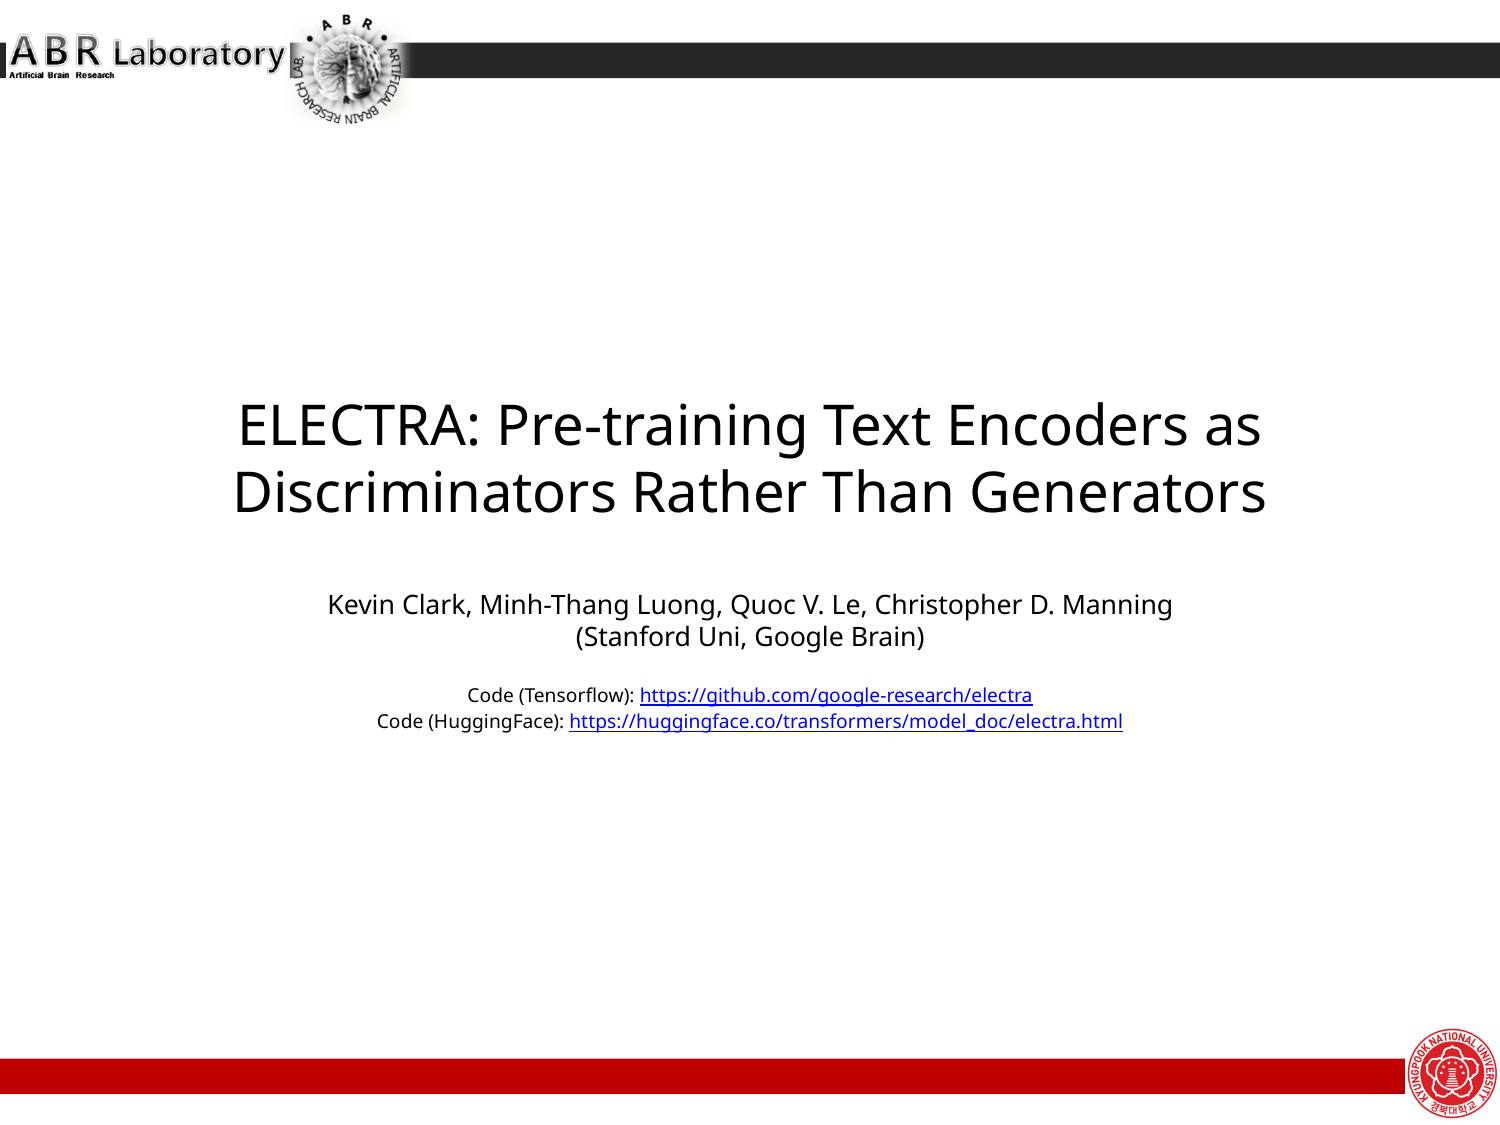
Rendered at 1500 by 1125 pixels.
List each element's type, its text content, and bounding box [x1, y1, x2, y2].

title ELECTRA: Pre-training Text Encoders as Discriminators Rather Than Generators Kevin Clark, Minh-Thang Luong, Quoc V. Le, Christopher D. Manning (Stanford Uni, Google Brain) Code (Tensorflow): https://github.com/google-research/electra Code (HuggingFace): https://huggingface.co/transformers/model_doc/electra.html [76, 379, 1424, 746]
picture [6, 4, 420, 136]
picture [1405, 1026, 1500, 1119]
